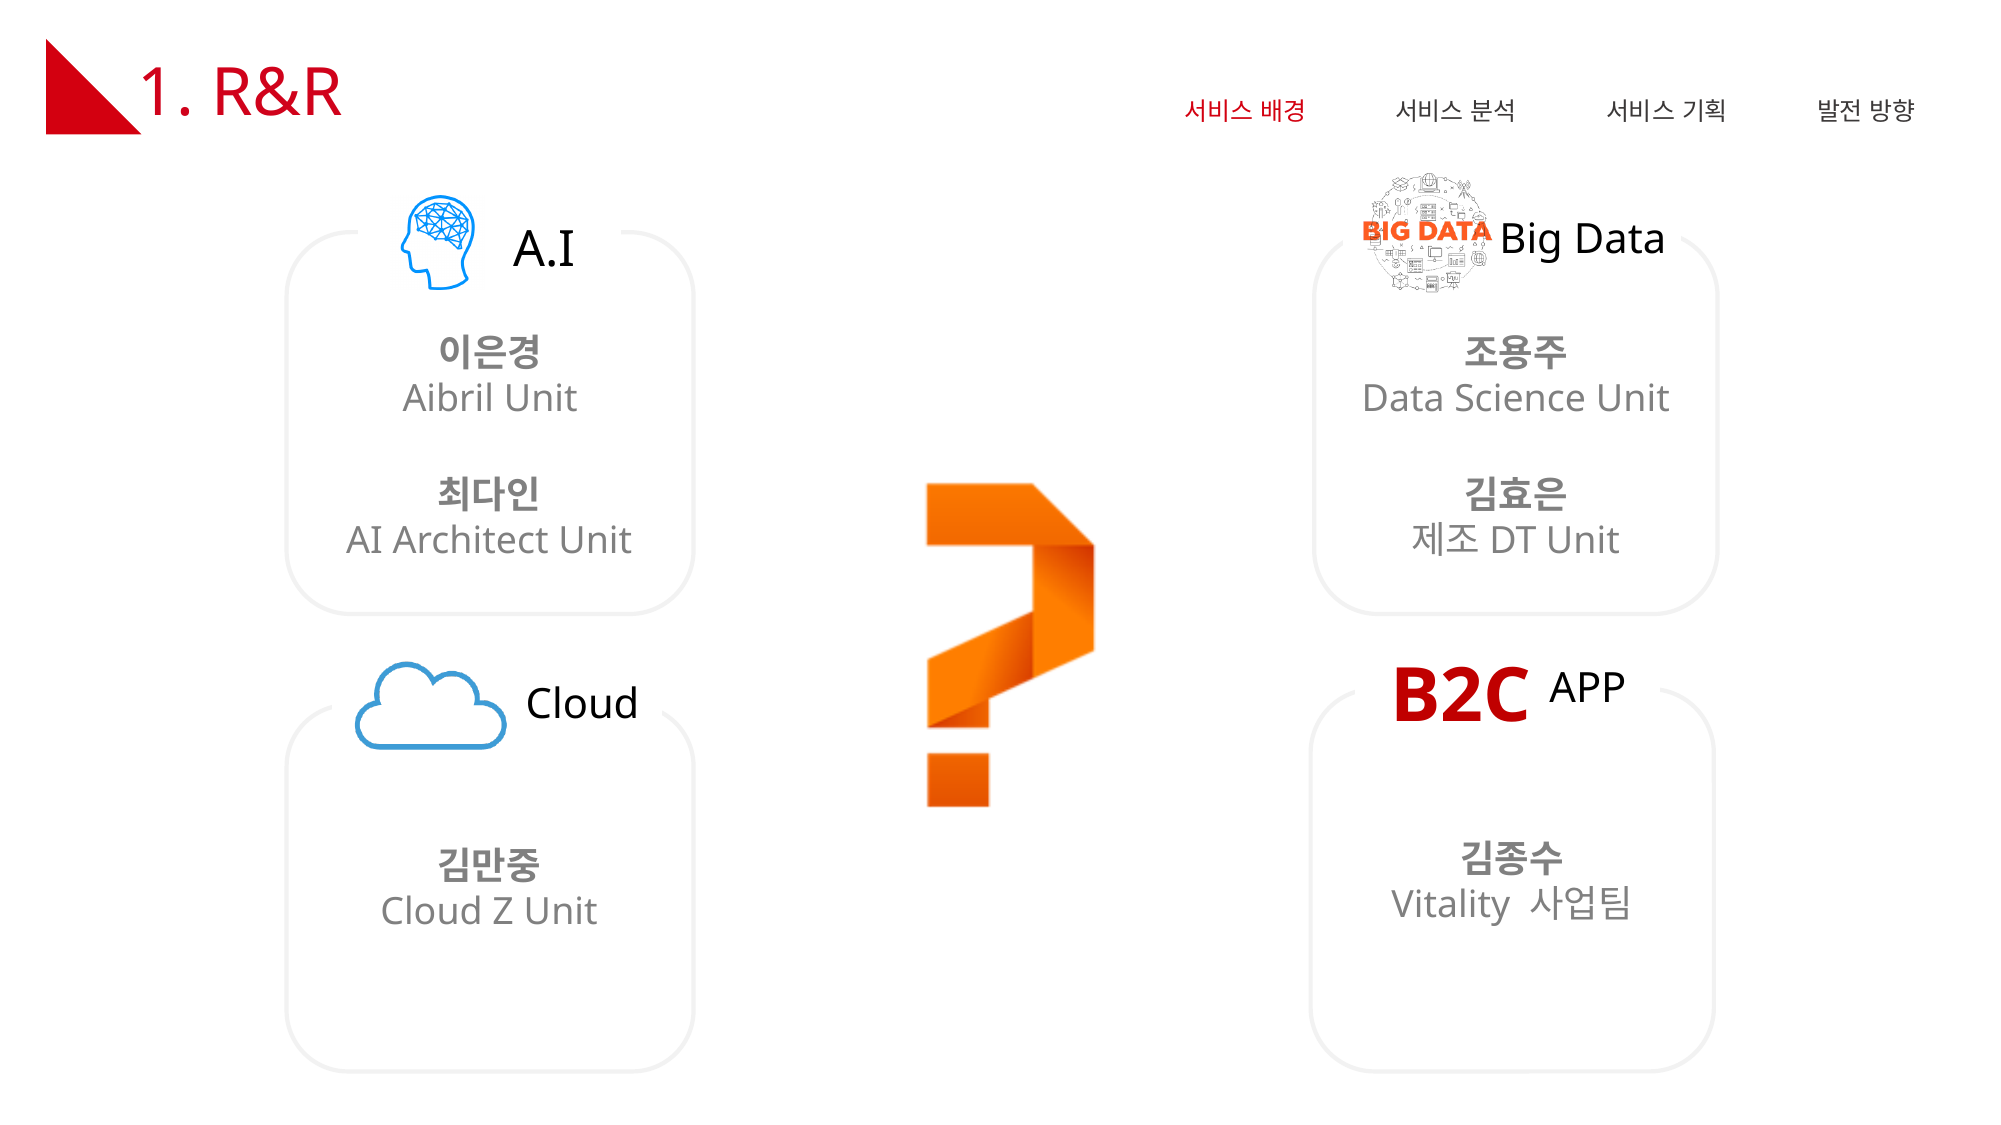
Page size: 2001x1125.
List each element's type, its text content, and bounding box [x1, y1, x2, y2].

text_box 발전 방향 [1802, 87, 1931, 133]
text_box 서비스 분석 [1380, 87, 1532, 133]
text_box 서비스 기획 [1591, 87, 1743, 133]
text_box [46, 38, 123, 135]
text_box 1. R&R [123, 41, 359, 137]
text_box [286, 169, 1718, 1072]
text_box 서비스 배경 [1169, 87, 1321, 133]
